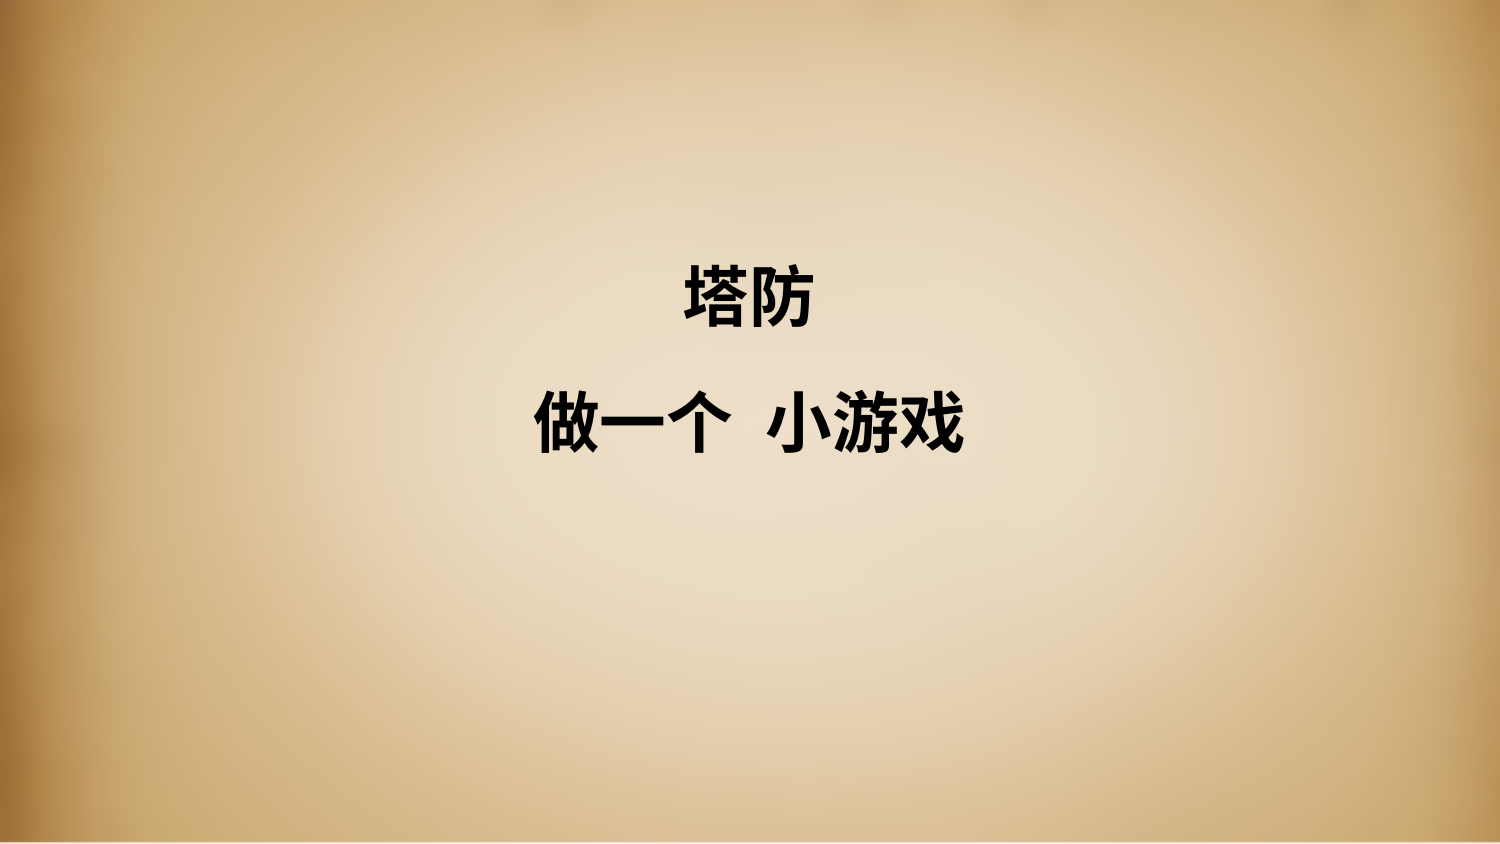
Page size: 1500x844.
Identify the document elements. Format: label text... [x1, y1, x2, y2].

picture [0, 0, 1500, 844]
text_box 做一个 [518, 373, 750, 469]
text_box 小游戏 [751, 373, 982, 469]
text_box 塔防 [667, 247, 833, 343]
